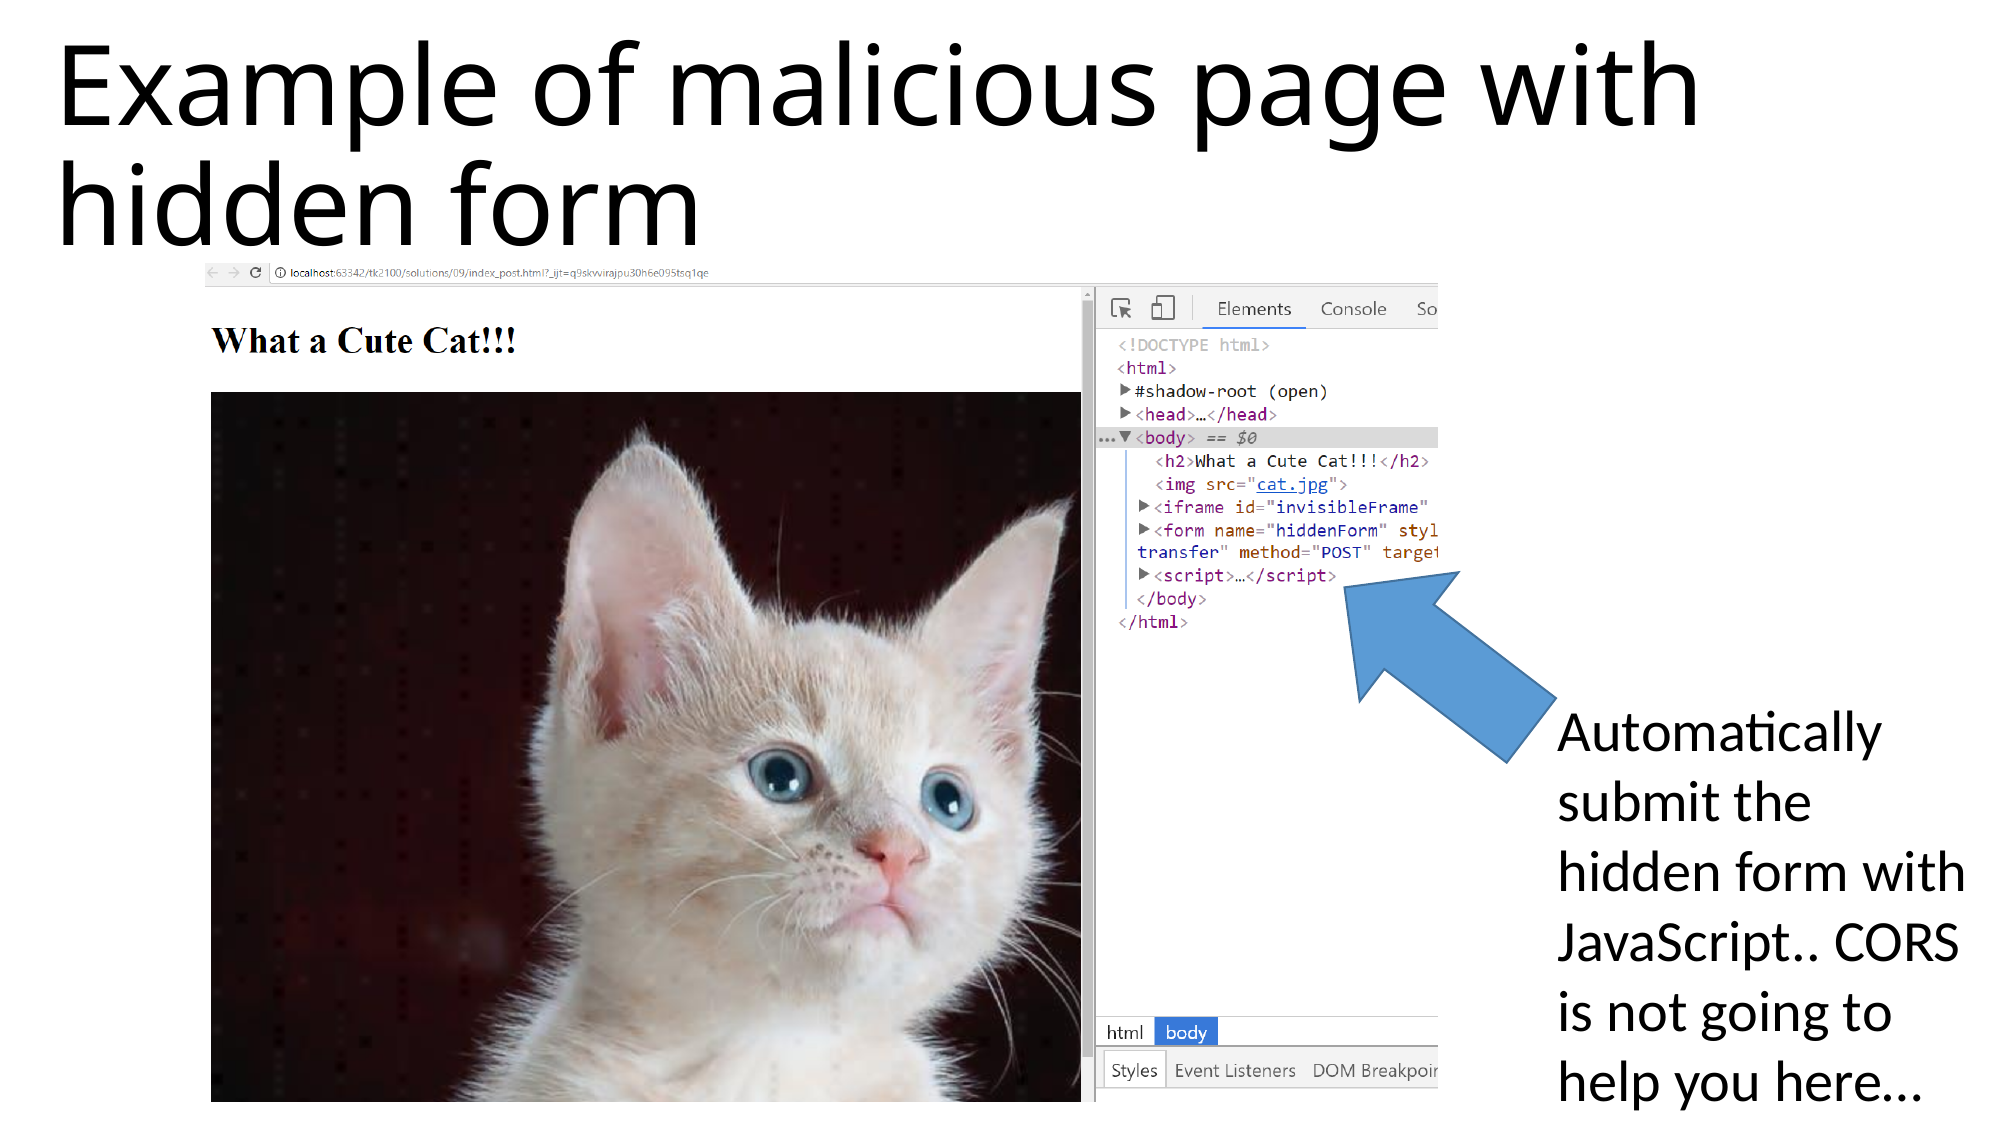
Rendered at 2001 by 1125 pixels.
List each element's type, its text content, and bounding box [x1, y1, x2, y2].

text_box [1438, 570, 1461, 601]
text_box Automatically submit the hidden form with JavaScript.. CORS is not going to help you here… [1542, 686, 2000, 1121]
title Example of malicious page with hidden form [39, 21, 1971, 278]
picture [205, 263, 1438, 1102]
text_box [1438, 606, 1542, 765]
